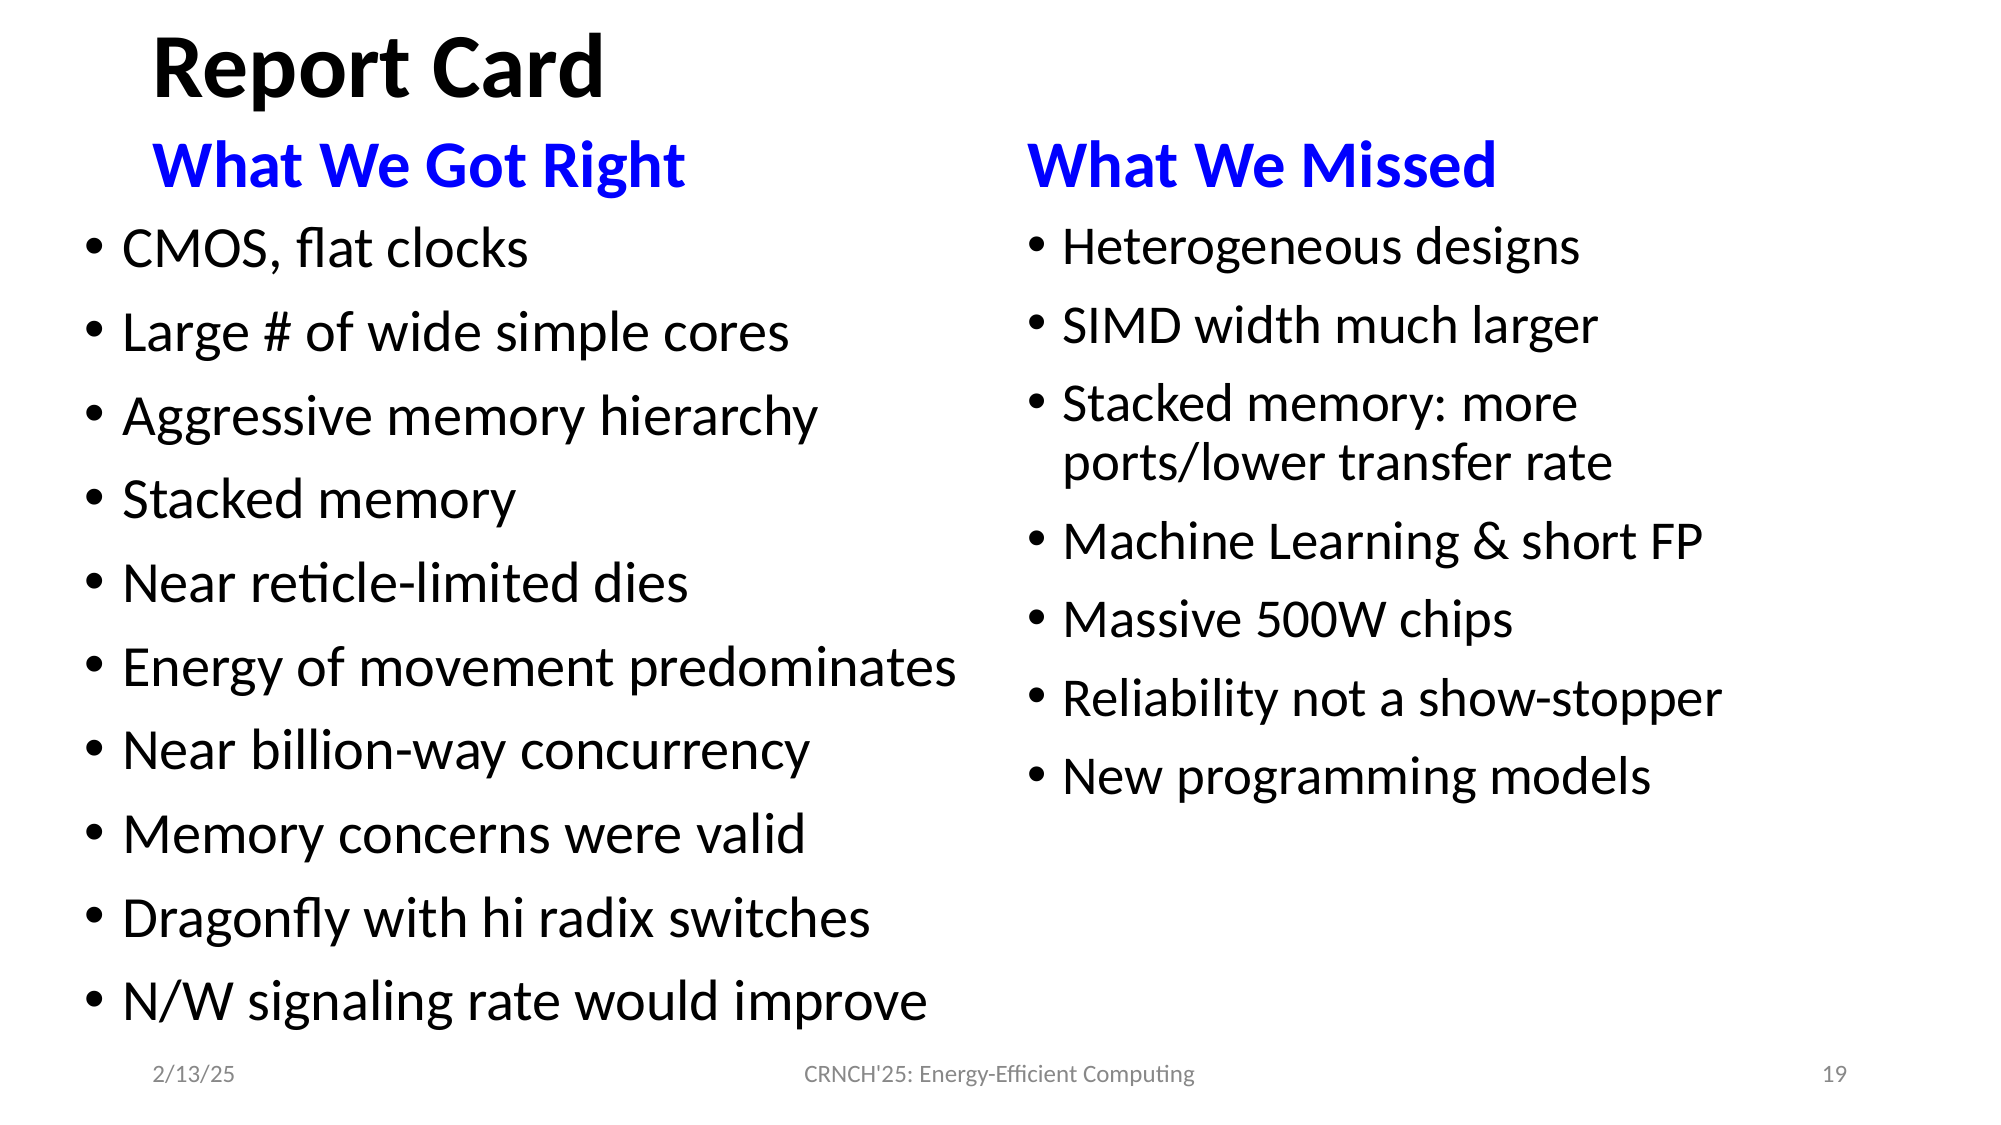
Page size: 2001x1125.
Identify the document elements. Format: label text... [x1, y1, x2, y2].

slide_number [137, 1042, 588, 1103]
title Report Card [137, 0, 1863, 136]
list Heterogeneous designs SIMD width much larger Stacked memory: more ports/lower transfer rate Machine Learning & short FP Massive 500W chips Reliability not a show-stopper New programming models [1012, 209, 1863, 815]
footer CRNCH'25: Energy-Efficient Computing [662, 1042, 1338, 1103]
list What We Missed [1012, 116, 1863, 209]
slide_number 19 [1412, 1042, 1863, 1103]
list CMOS, flat clocks Large # of wide simple cores Aggressive memory hierarchy Stacked memory Near reticle-limited dies Energy of movement predominates Near billion-way concurrency Memory concerns were valid Dragonfly with hi radix switches N/W signaling rate would improve [70, 209, 984, 1043]
list What We Got Right [137, 116, 984, 209]
